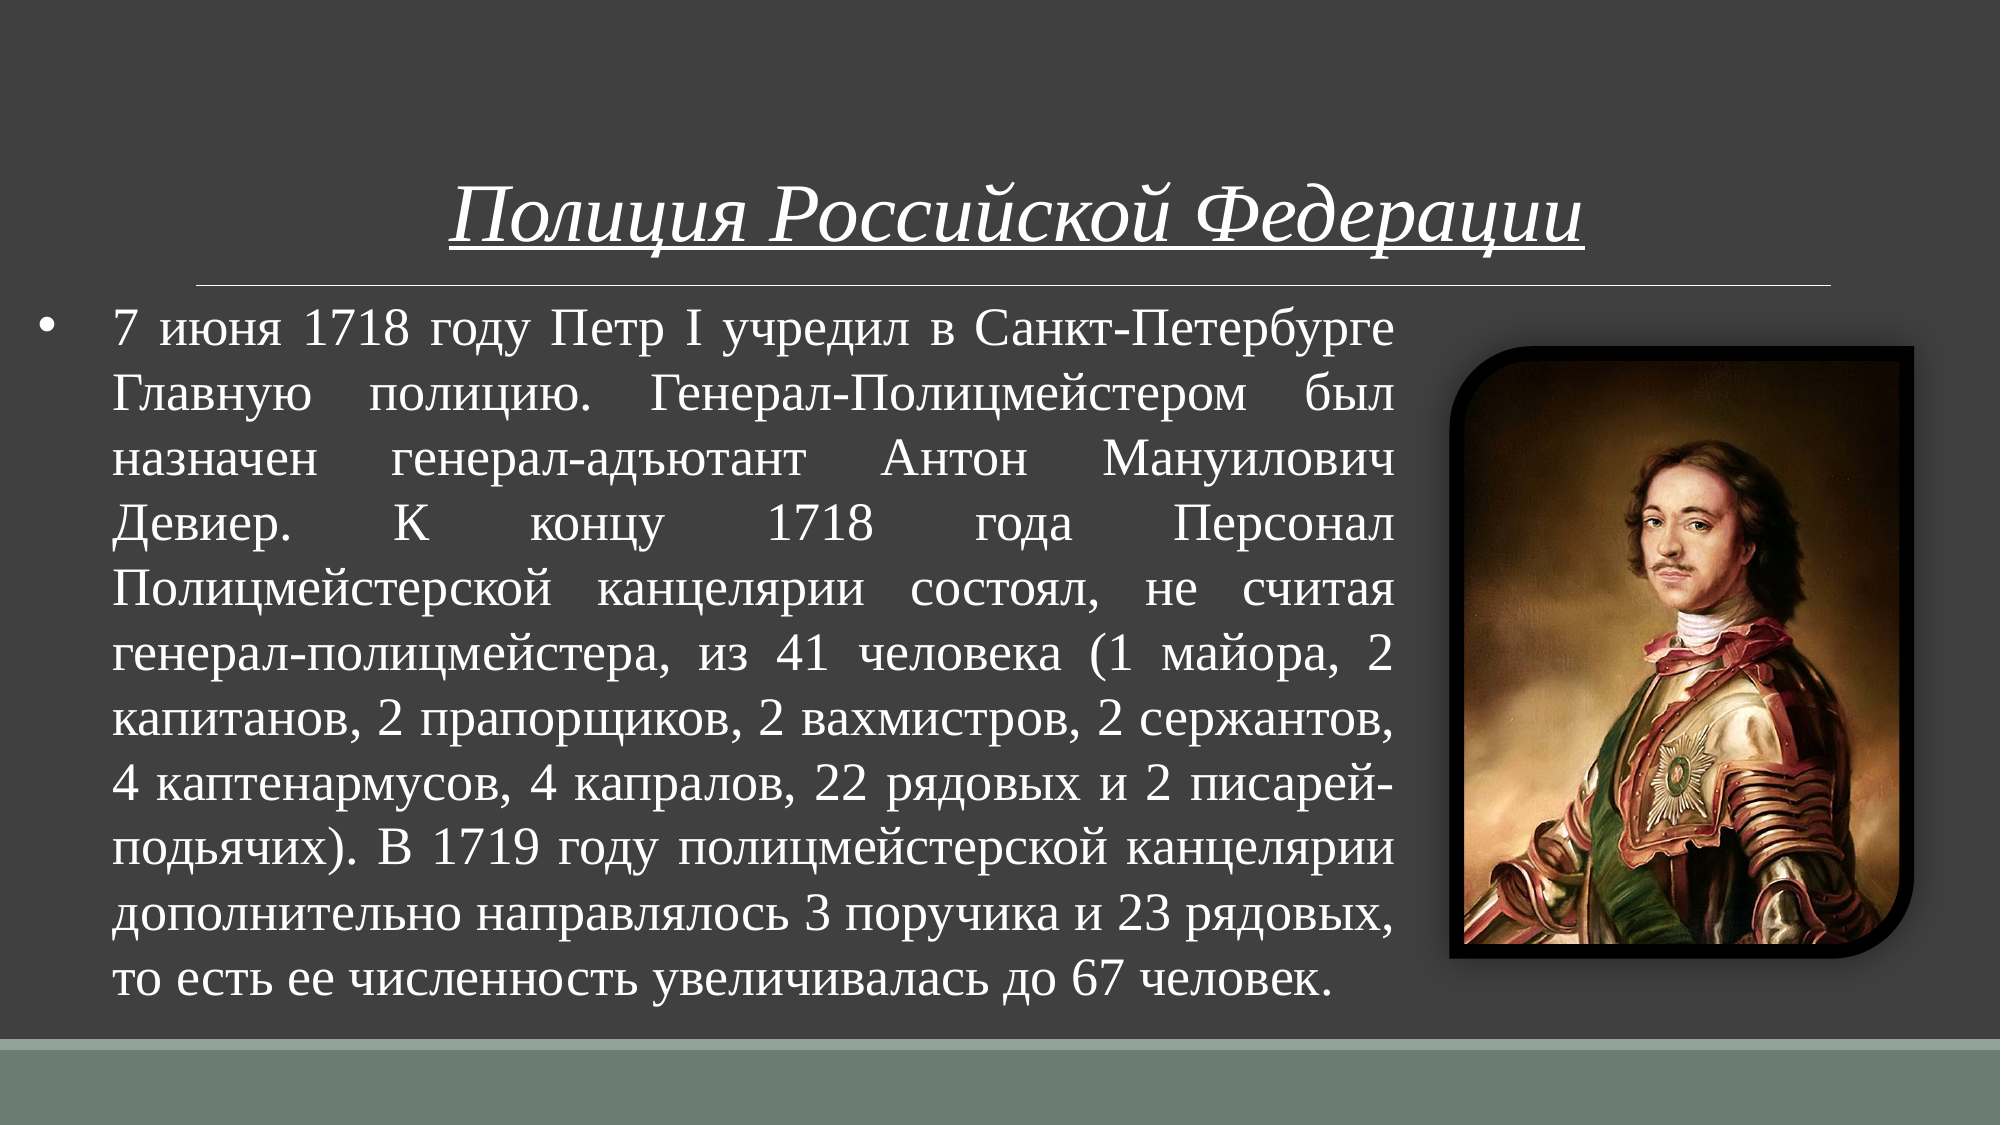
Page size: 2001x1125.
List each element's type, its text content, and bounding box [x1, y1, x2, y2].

text_box 7 июня 1718 году Петр I учредил в Санкт-Петербурге Главную полицию. Генерал-Полицмейстером был назначен генерал-адъютант Антон Мануилович Девиер. К концу 1718 года Персонал Полицмейстерской канцелярии состоял, не считая генерал-полицмейстера, из 41 человека (1 майора, 2 капитанов, 2 прапорщиков, 2 вахмистров, 2 сержантов, 4 каптенармусов, 4 капралов, 22 рядовых и 2 писарей-подьячих). В 1719 году полицмейстерской канцелярии дополнительно направлялось 3 поручика и 23 рядовых, то есть ее численность увеличивалась до 67 человек. [22, 283, 1412, 1014]
picture [1456, 352, 1908, 952]
text_box Полиция Российской Федерации [434, 150, 1600, 266]
